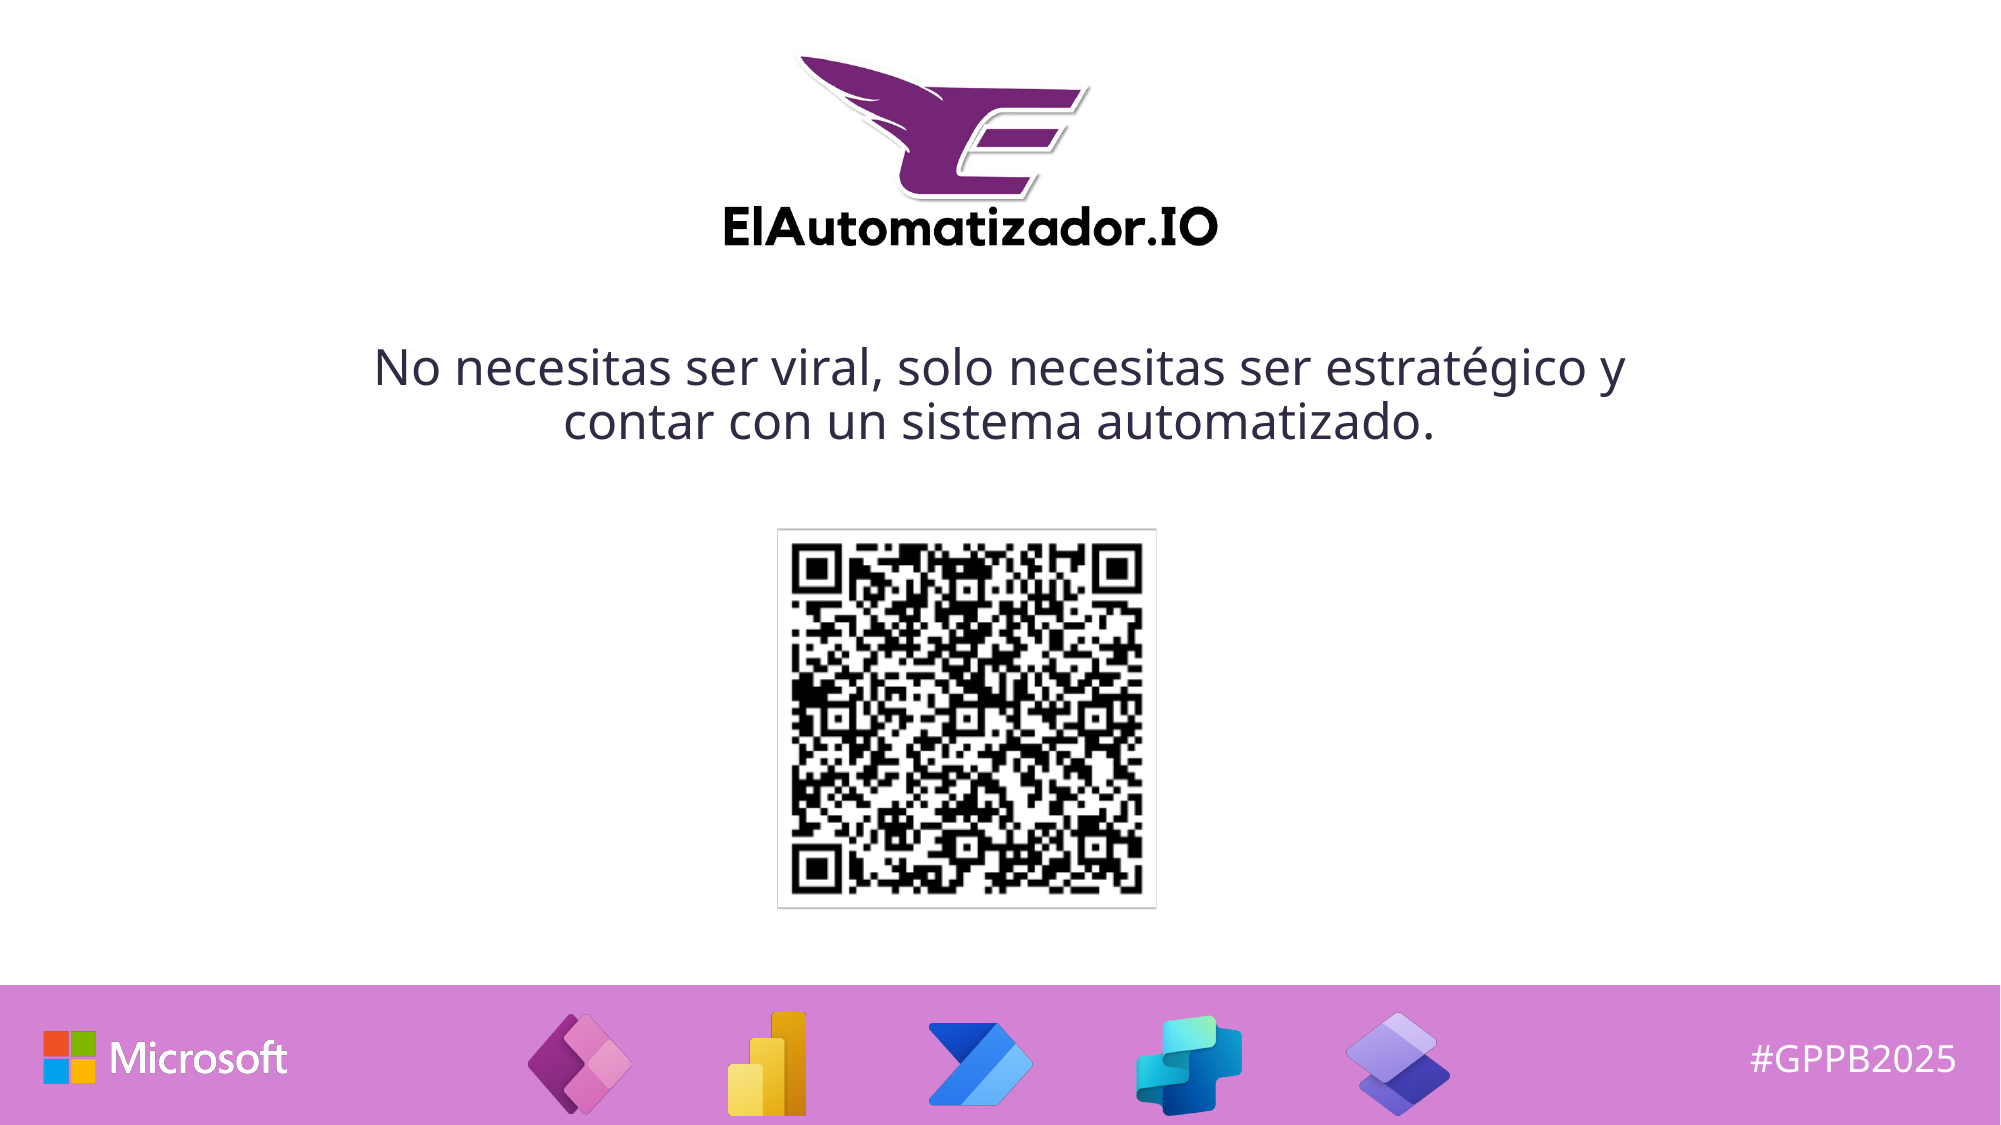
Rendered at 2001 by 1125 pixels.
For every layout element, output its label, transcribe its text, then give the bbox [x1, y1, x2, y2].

text_box No necesitas ser viral, solo necesitas ser estratégico y contar con un sistema automatizado. [284, 334, 1716, 468]
picture [528, 1012, 631, 1116]
picture [929, 1012, 1033, 1116]
picture [709, 46, 1224, 265]
picture [715, 1012, 819, 1116]
picture [755, 507, 1178, 935]
picture [1346, 1012, 1450, 1116]
picture [1130, 1012, 1249, 1116]
picture [0, 980, 339, 1125]
